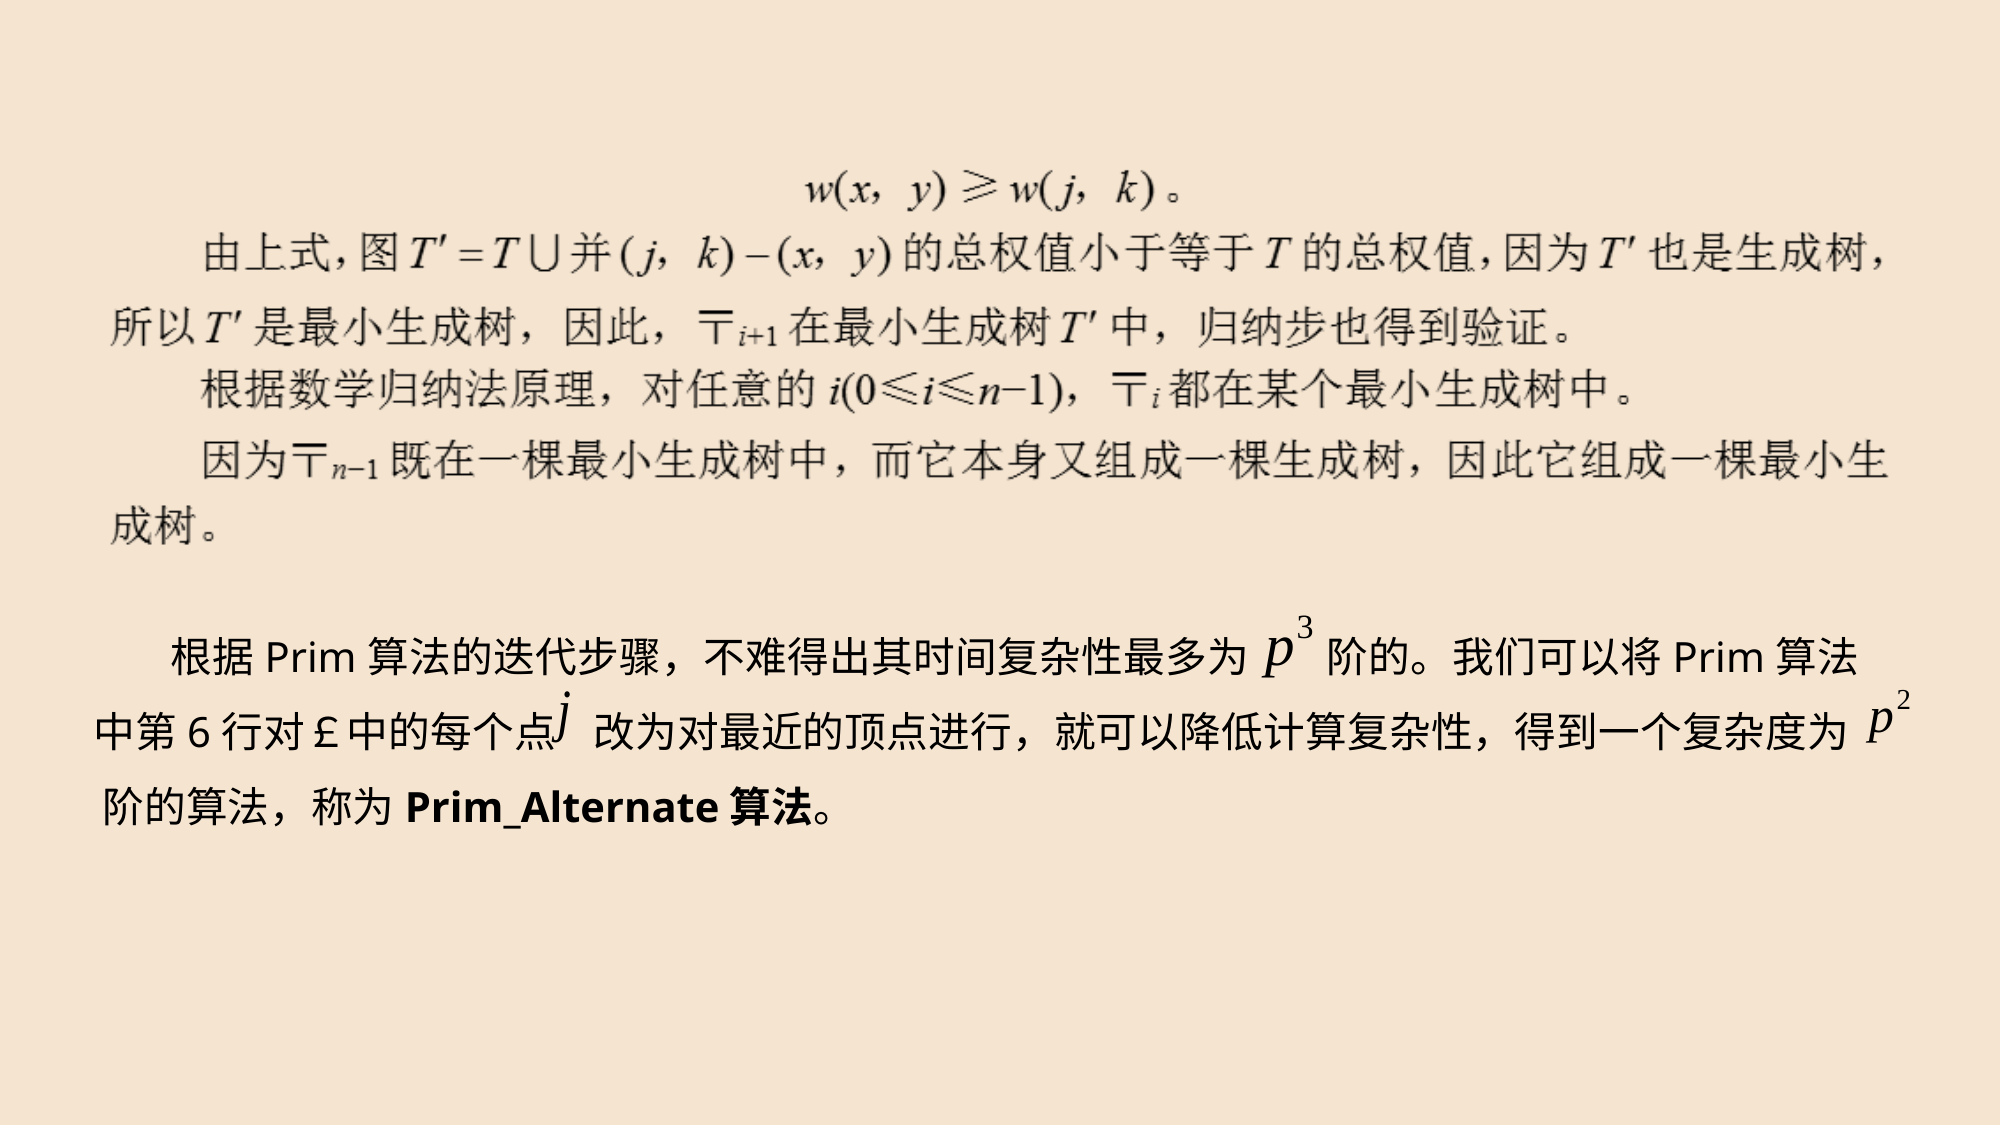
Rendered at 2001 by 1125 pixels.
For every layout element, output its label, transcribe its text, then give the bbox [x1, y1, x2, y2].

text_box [538, 680, 583, 759]
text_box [1853, 674, 1922, 757]
picture [90, 160, 1906, 552]
list 根据Prim算法的迭代步骤，不难得出其时间复杂性最多为 阶的。我们可以将Prim算法中第6行对￡中的每个点 改为对最近的顶点进行，就可以降低计算复杂性，得到一个复杂度为 阶的算法，称为Prim_Alternate算法。 [78, 598, 1874, 841]
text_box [1247, 597, 1327, 694]
